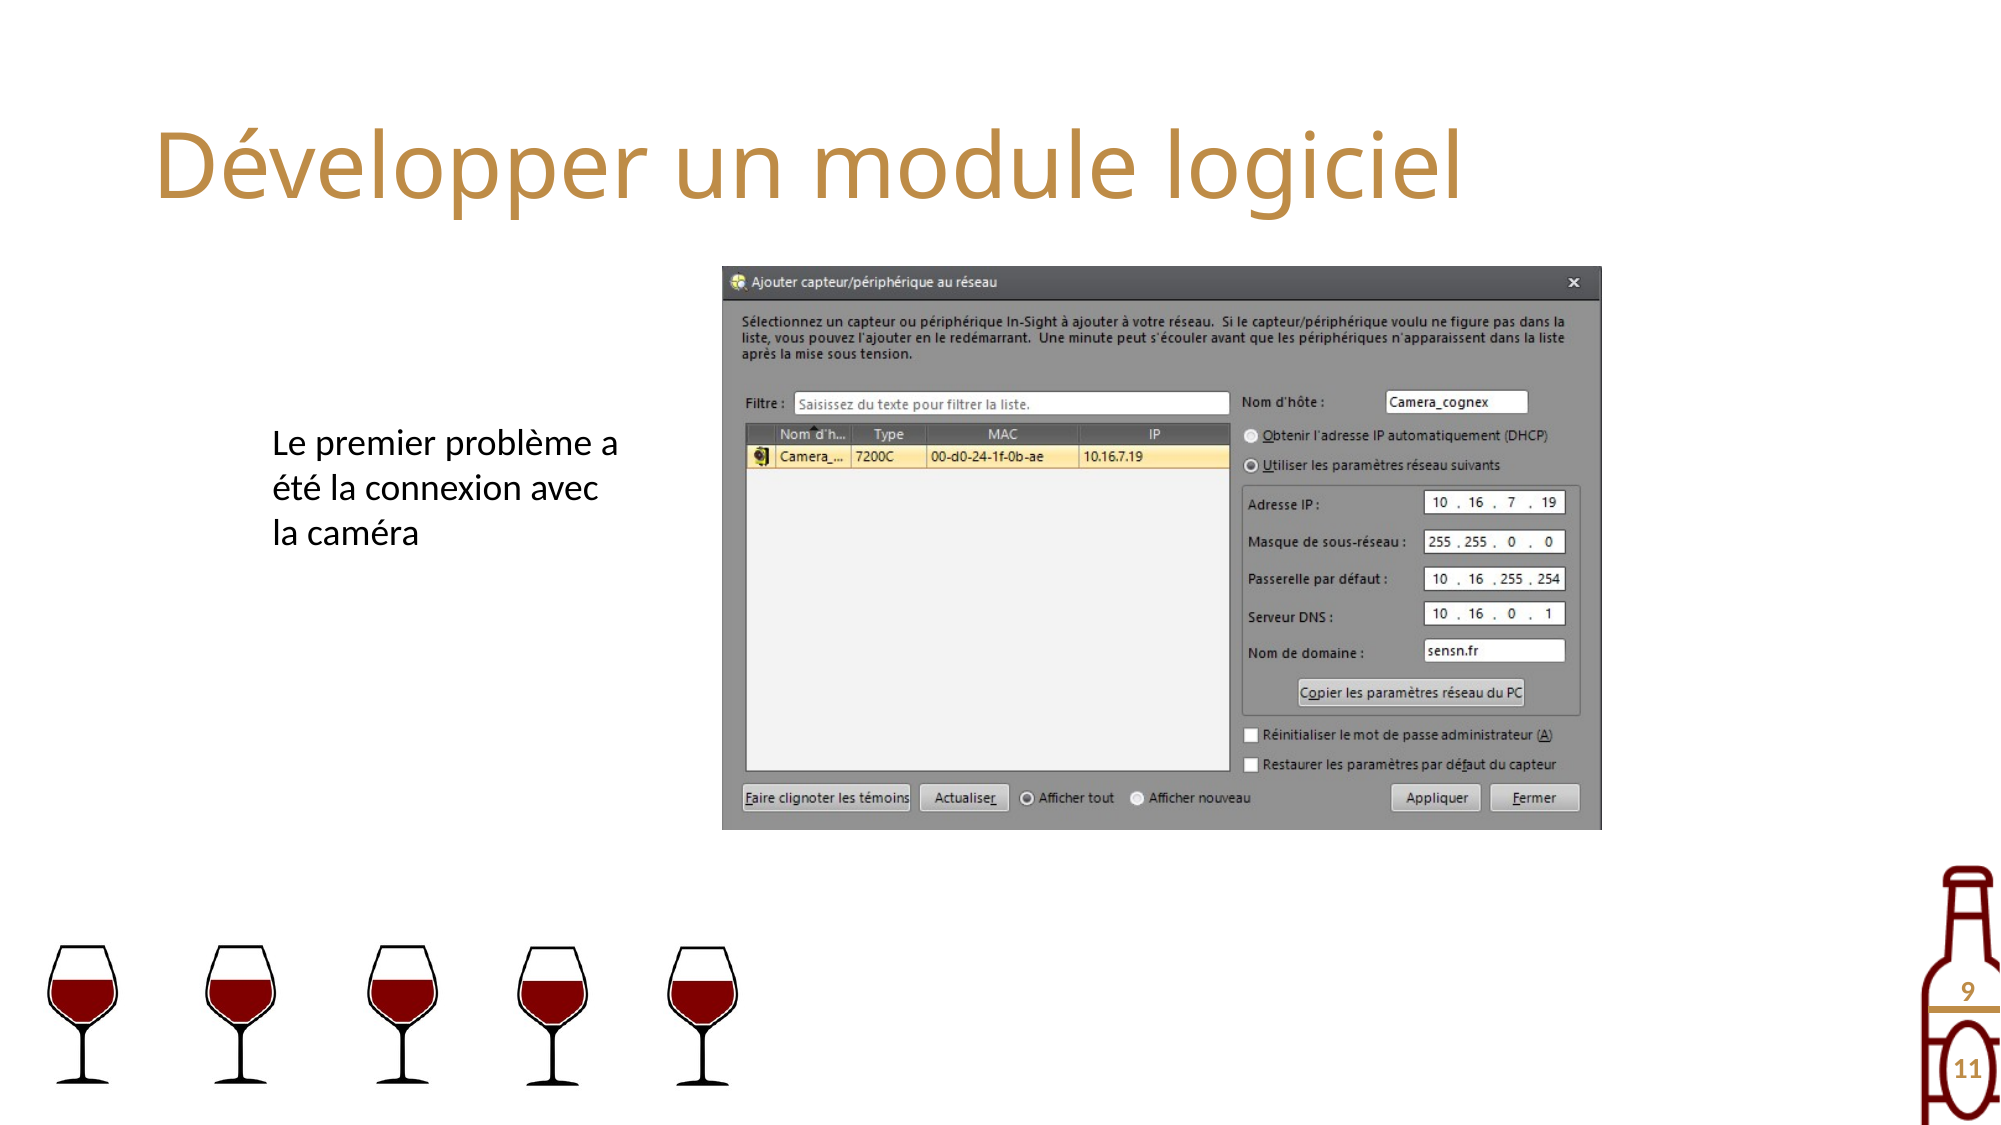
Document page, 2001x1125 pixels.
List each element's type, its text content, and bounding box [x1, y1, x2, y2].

picture [511, 935, 598, 1099]
picture [41, 933, 128, 1098]
text_box Le premier problème a été la connexion avec la caméra [257, 410, 639, 561]
picture [661, 935, 748, 1099]
picture [361, 933, 448, 1098]
title Développer un module logiciel [137, 59, 1863, 278]
picture [1905, 865, 2000, 1125]
picture [198, 933, 286, 1098]
picture [722, 266, 1602, 830]
